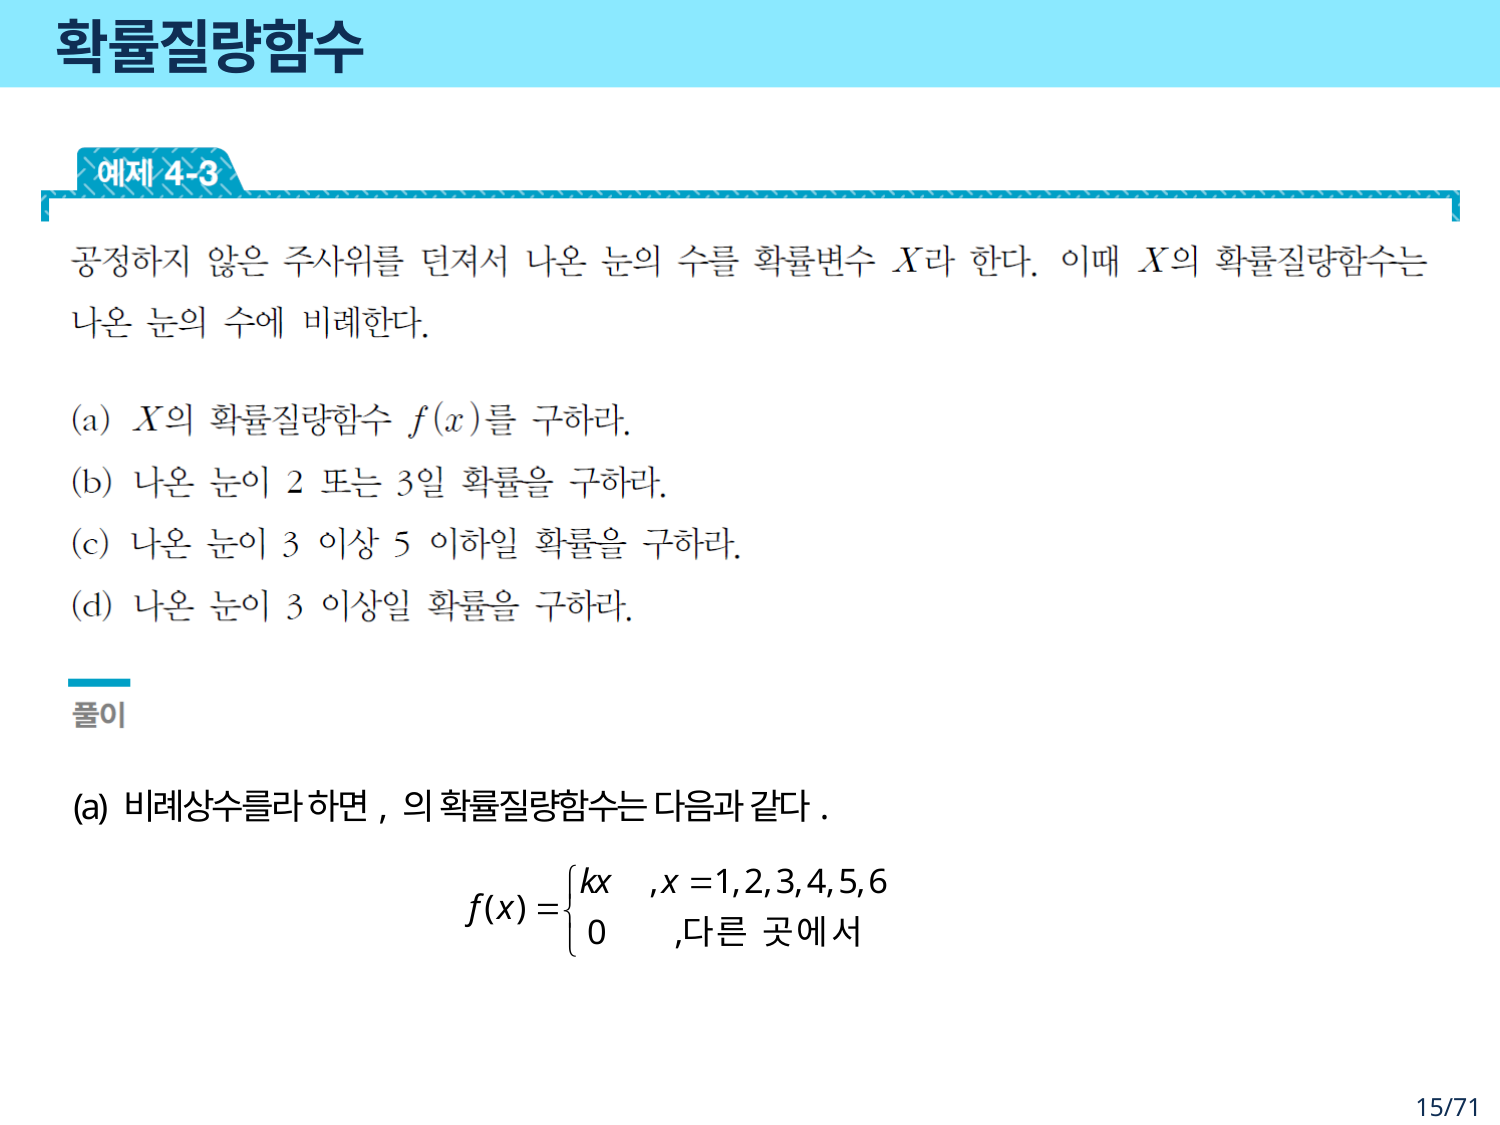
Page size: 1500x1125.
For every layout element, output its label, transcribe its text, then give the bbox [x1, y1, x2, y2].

picture [33, 126, 1484, 742]
title 확률질량함수 [40, 5, 1288, 84]
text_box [457, 857, 892, 965]
